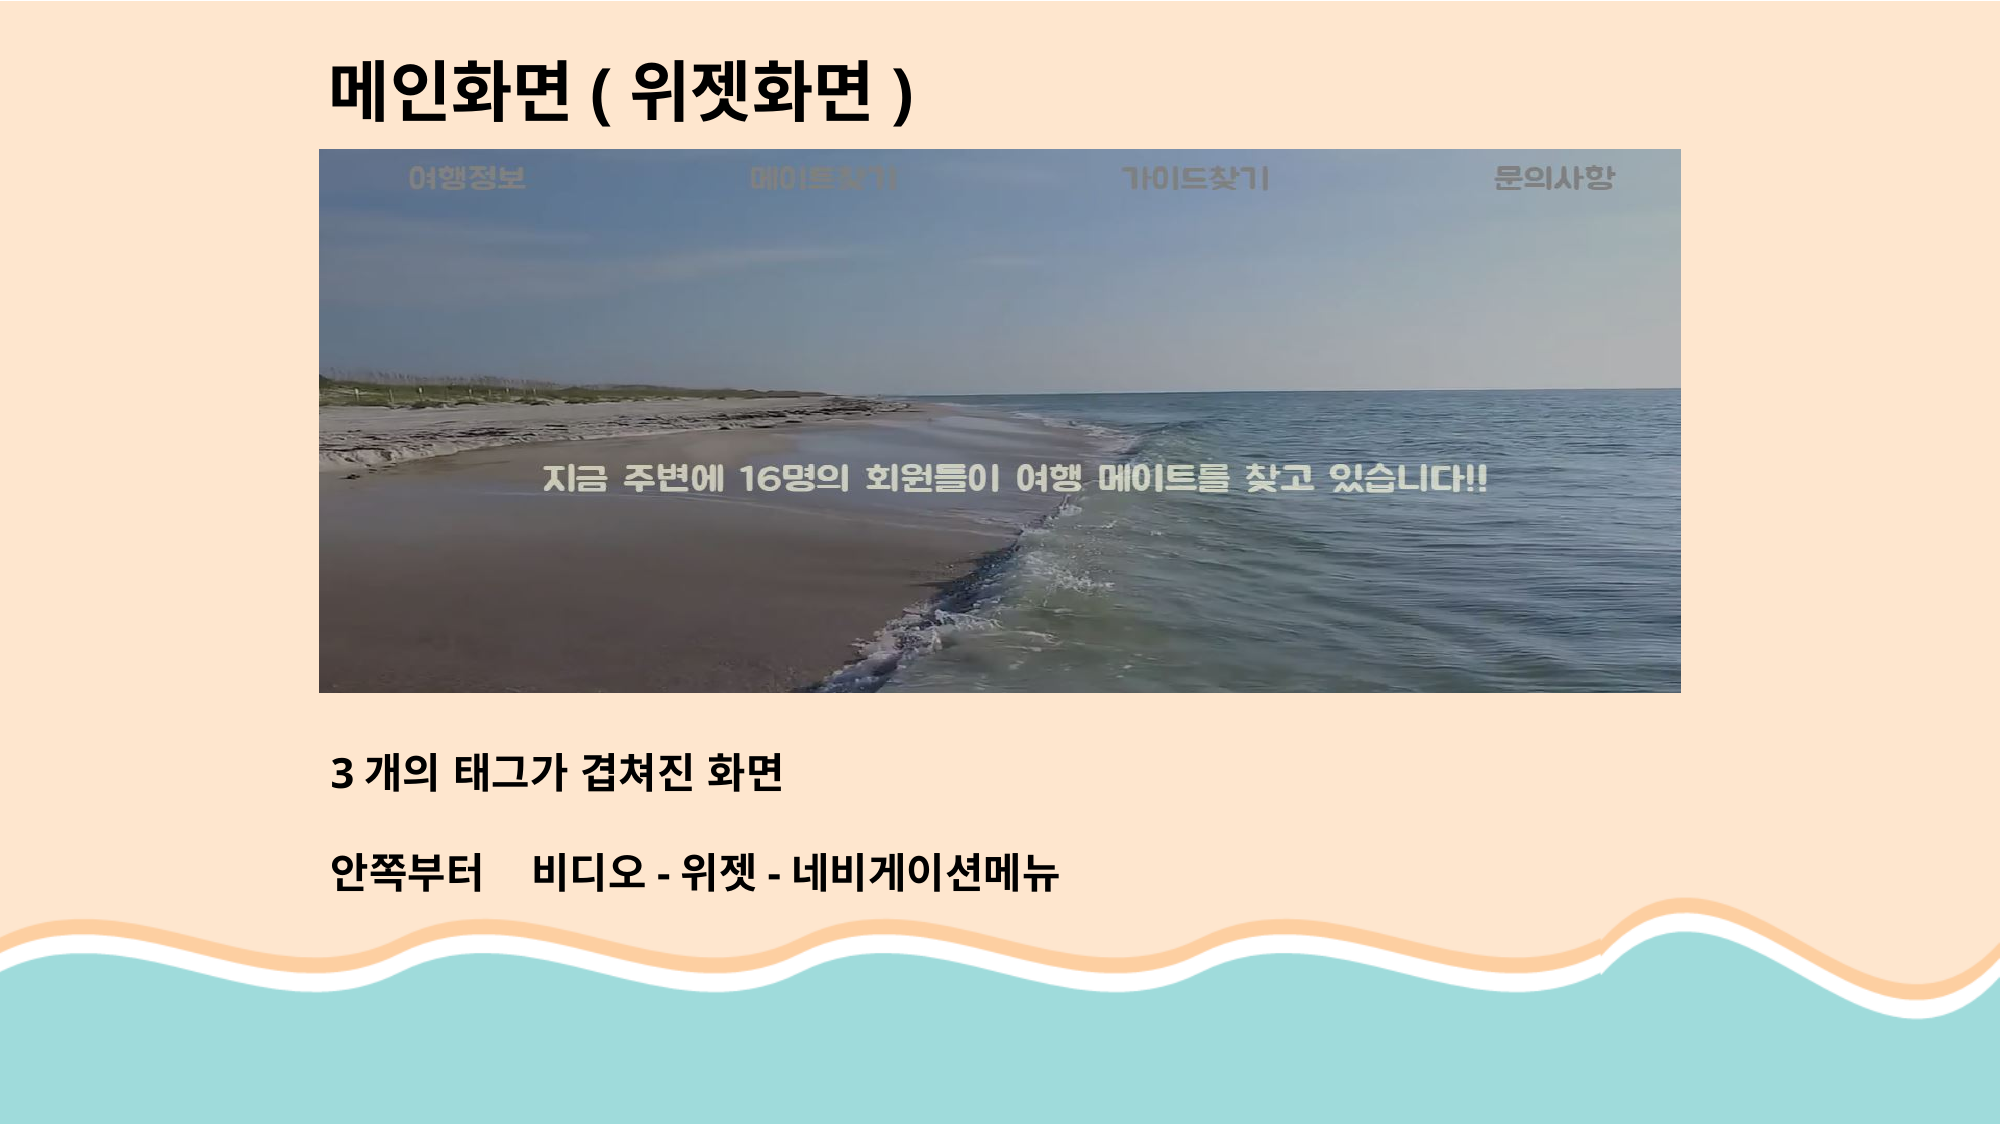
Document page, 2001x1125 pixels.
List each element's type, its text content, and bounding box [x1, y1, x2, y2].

text_box 메인화면(위젯화면) [313, 42, 1513, 138]
text_box 3개의 태그가 겹쳐진 화면 안쪽부터 비디오-위젯-네비게이션메뉴 [315, 739, 1651, 905]
picture [0, 1, 2000, 1124]
